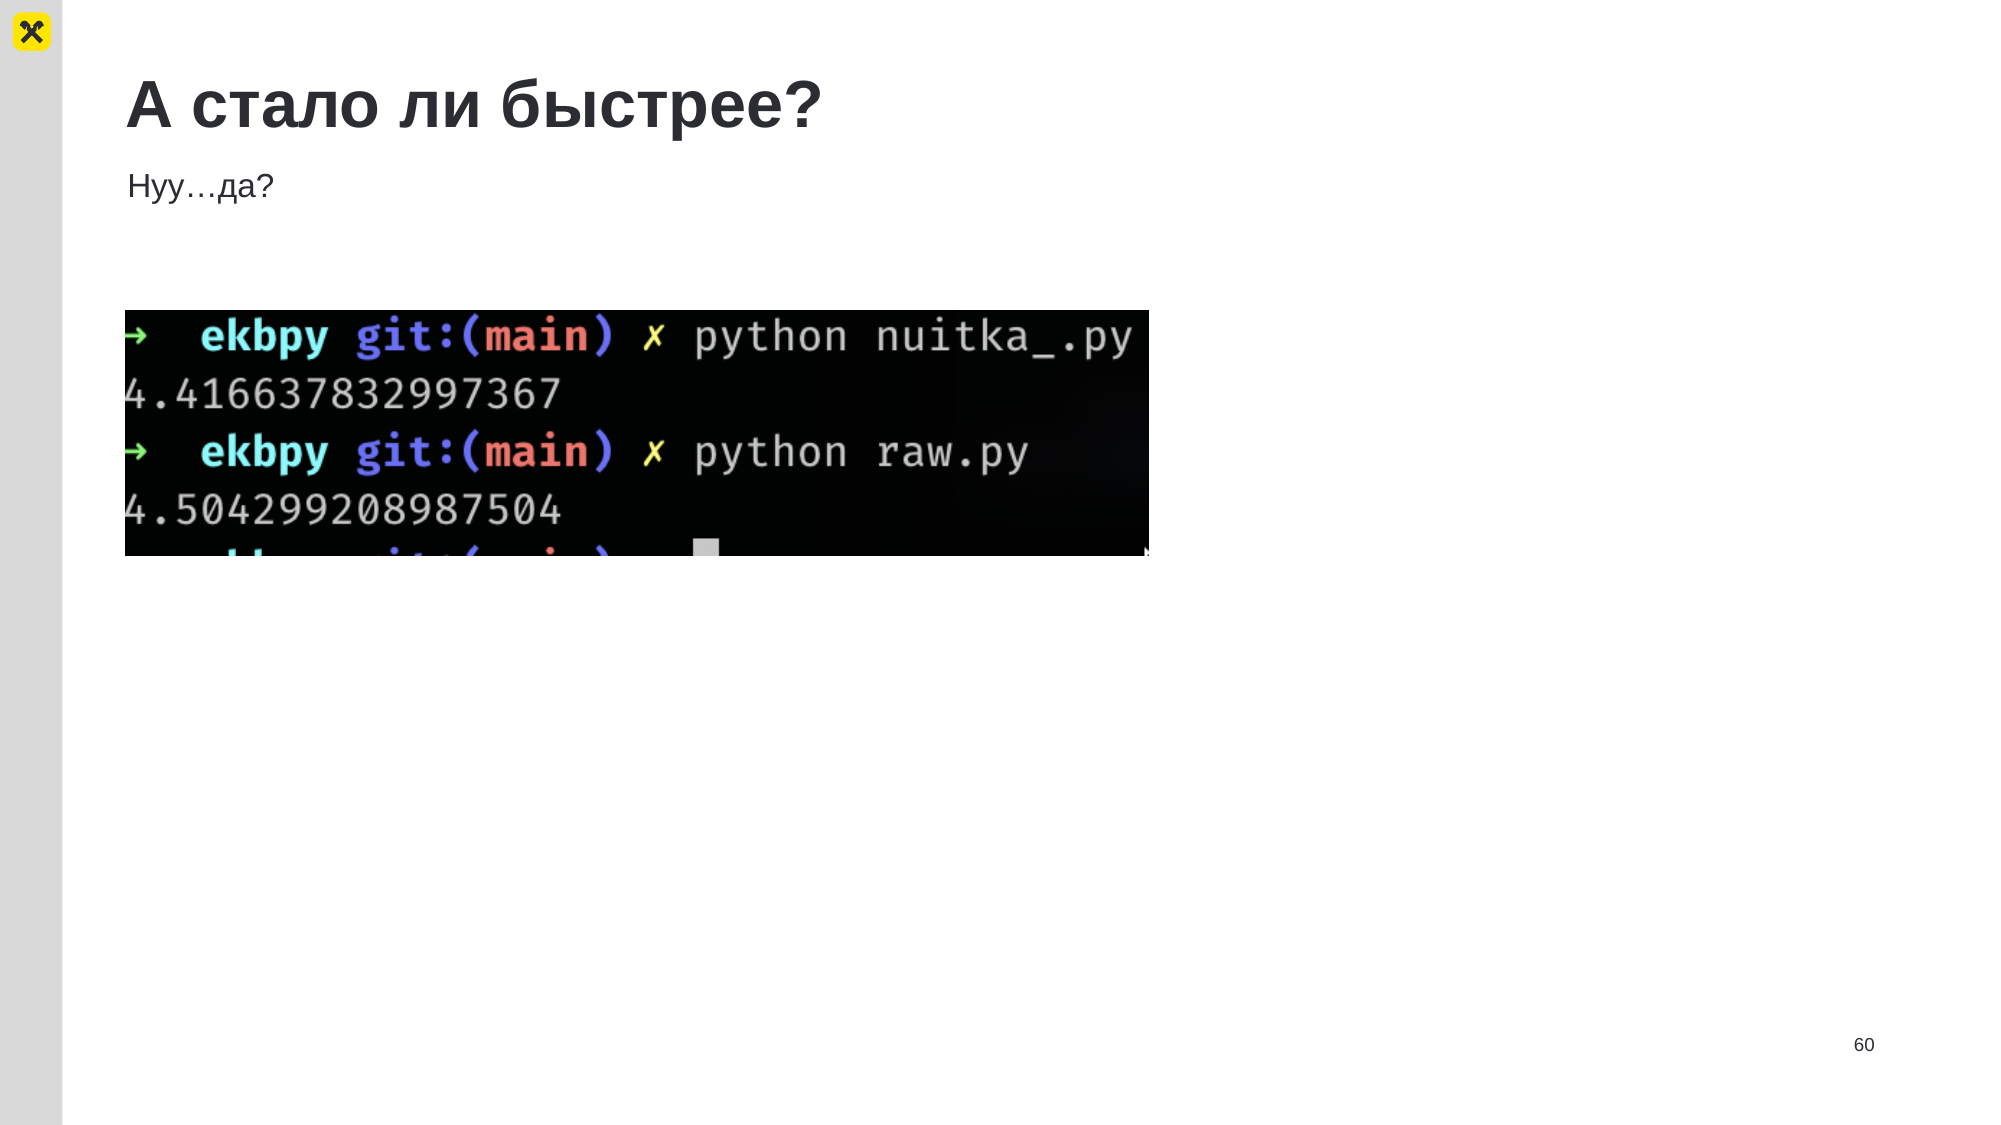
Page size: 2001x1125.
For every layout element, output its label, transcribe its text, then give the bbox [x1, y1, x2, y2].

title А стало ли быстрее? [125, 62, 1875, 157]
picture [124, 310, 1149, 556]
list Нуу…да? [125, 156, 1750, 219]
slide_number 60 [1749, 1000, 1875, 1064]
